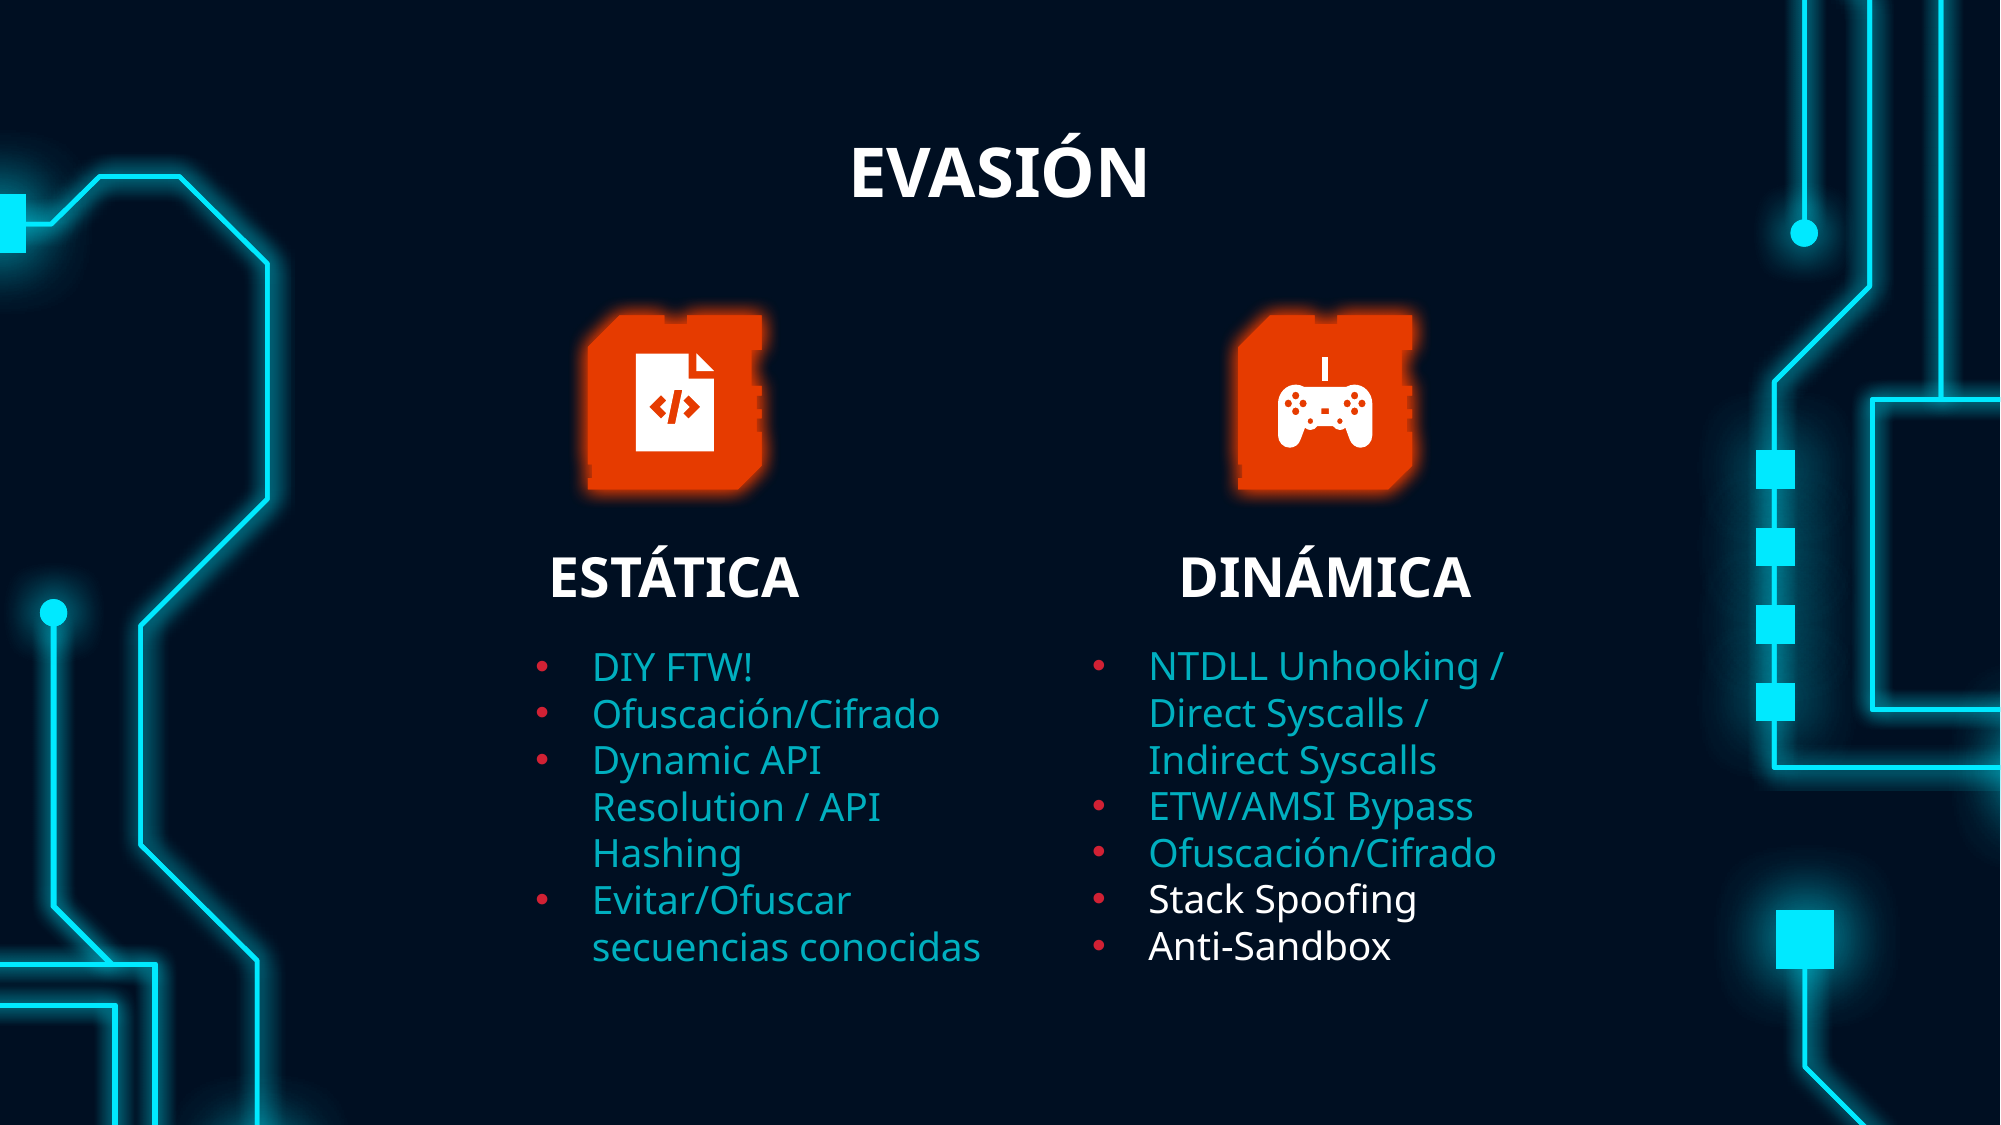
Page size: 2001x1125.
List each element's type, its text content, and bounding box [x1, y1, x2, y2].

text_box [635, 353, 715, 452]
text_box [587, 315, 762, 490]
subtitle DIY FTW! Ofuscación/Cifrado Dynamic API Resolution / API Hashing Evitar/Ofuscar secuencias conocidas [515, 642, 1022, 988]
subtitle ESTÁTICA [421, 541, 928, 626]
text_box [1237, 315, 1413, 490]
title EVASIÓN [156, 117, 1844, 223]
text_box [1277, 356, 1373, 449]
subtitle NTDLL Unhooking / Direct Syscalls / Indirect Syscalls ETW/AMSI Bypass Ofuscación/Cifrado Stack Spoofing Anti-Sandbox [1072, 642, 1579, 987]
subtitle DINÁMICA [1072, 541, 1579, 626]
